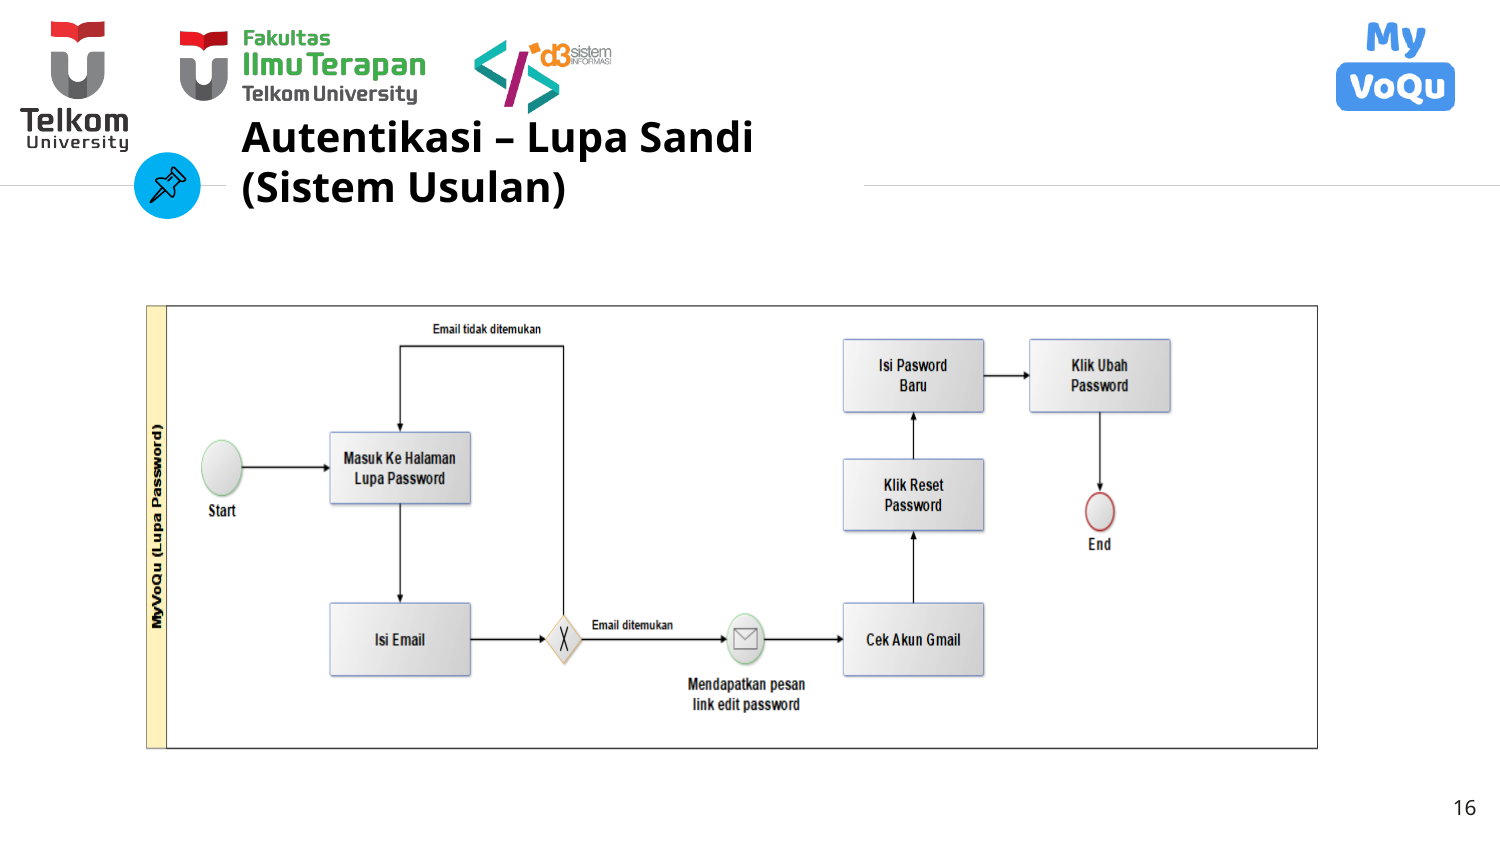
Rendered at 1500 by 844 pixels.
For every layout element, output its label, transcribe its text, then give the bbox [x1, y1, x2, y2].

picture [20, 21, 128, 152]
picture [445, 0, 645, 125]
picture [163, 13, 442, 118]
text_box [150, 166, 186, 203]
picture [142, 304, 1328, 756]
slide_number 16 [1401, 779, 1492, 844]
picture [1336, 0, 1455, 111]
title Autentikasi – Lupa Sandi (Sistem Usulan) [226, 125, 863, 197]
